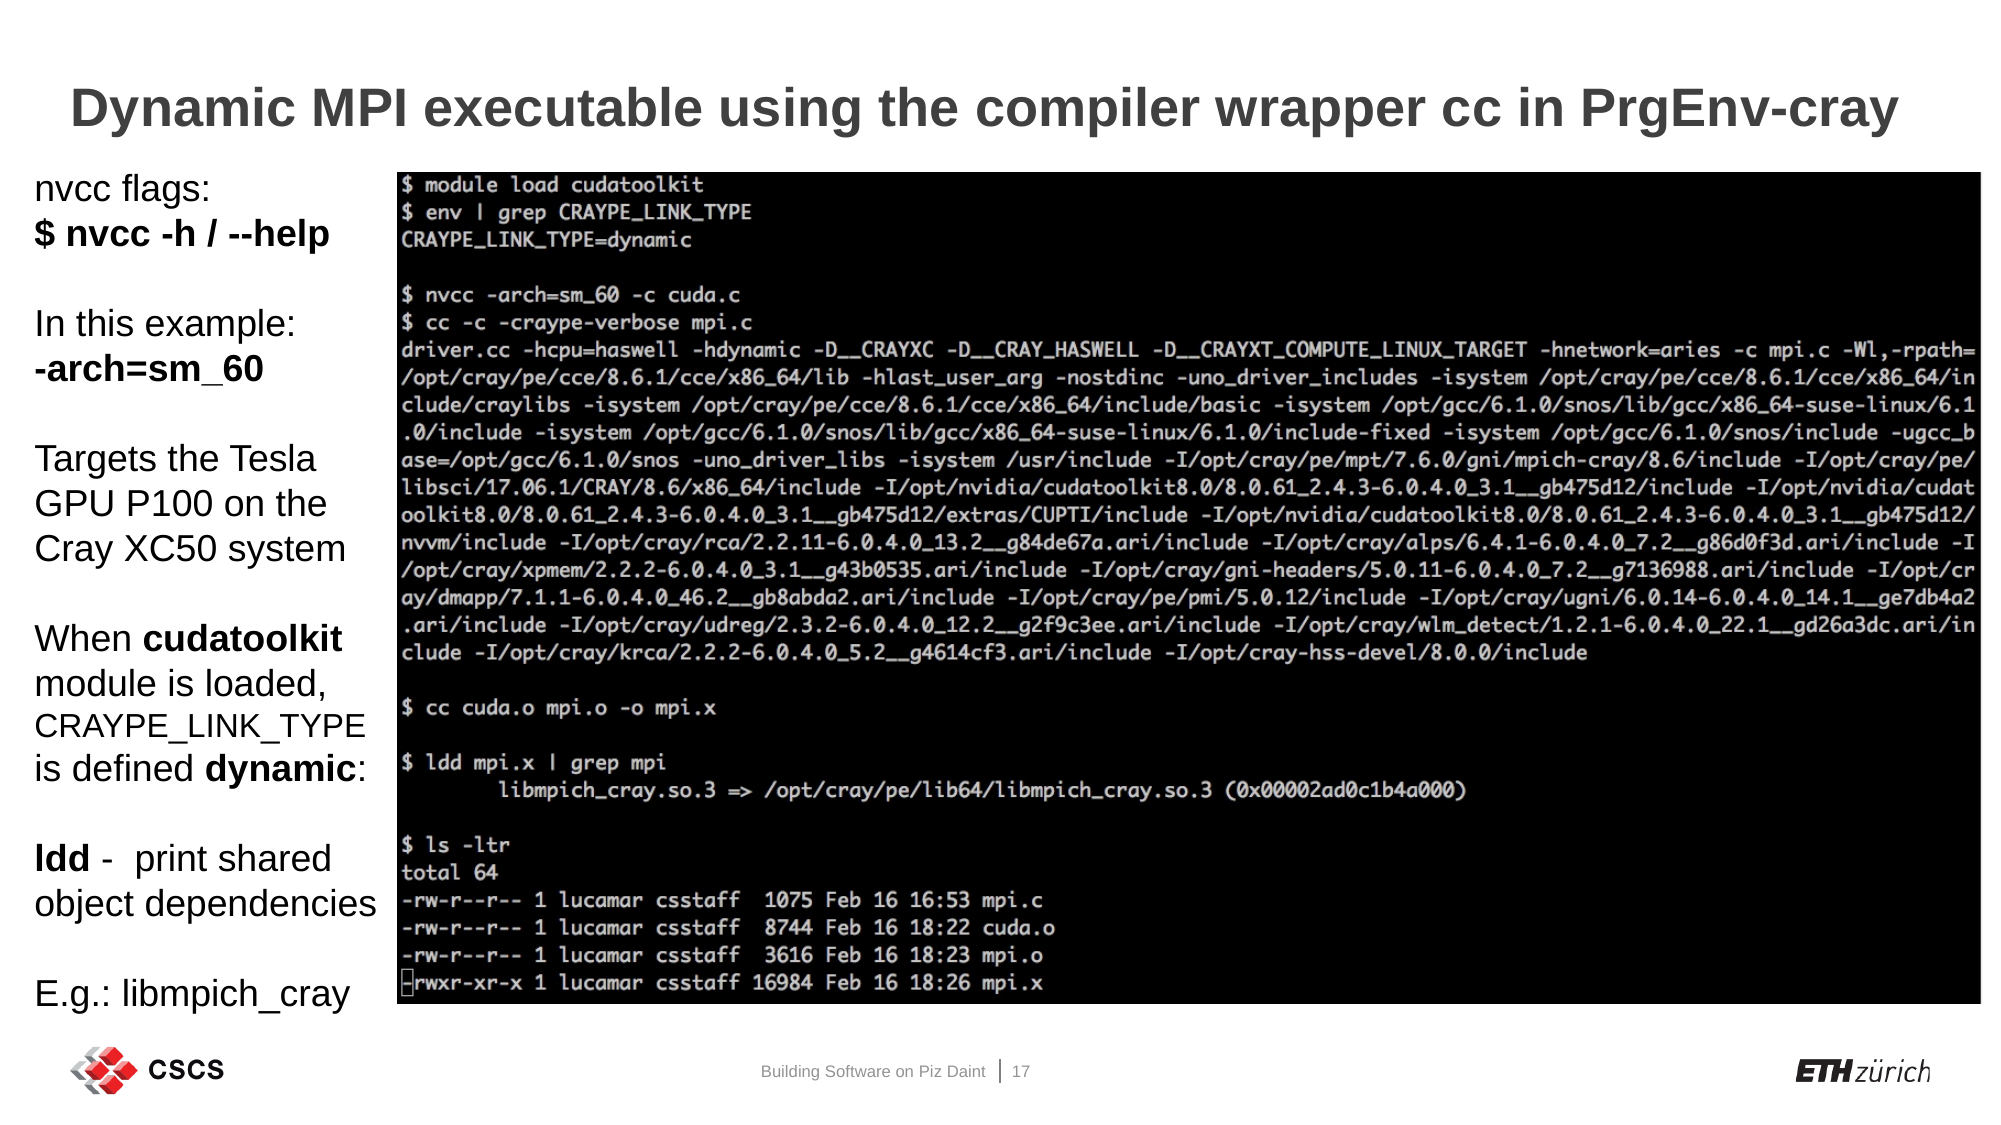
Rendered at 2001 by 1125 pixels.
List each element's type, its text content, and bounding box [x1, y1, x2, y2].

title Dynamic MPI executable using the compiler wrapper cc in PrgEnv-cray [70, 7, 1930, 149]
footer Building Software on Piz Daint [322, 1059, 998, 1083]
slide_number 17 [999, 1059, 1063, 1083]
picture [397, 172, 1983, 1005]
text_box nvcc flags: $ nvcc -h / --help In this example: -arch=sm_60 Targets the Tesla GPU P100 on the Cray XC50 system When cudatoolkit module is loaded, CRAYPE_LINK_TYPE is defined dynamic: ldd - print shared object dependencies E.g.: libmpich_cray [19, 156, 398, 1022]
